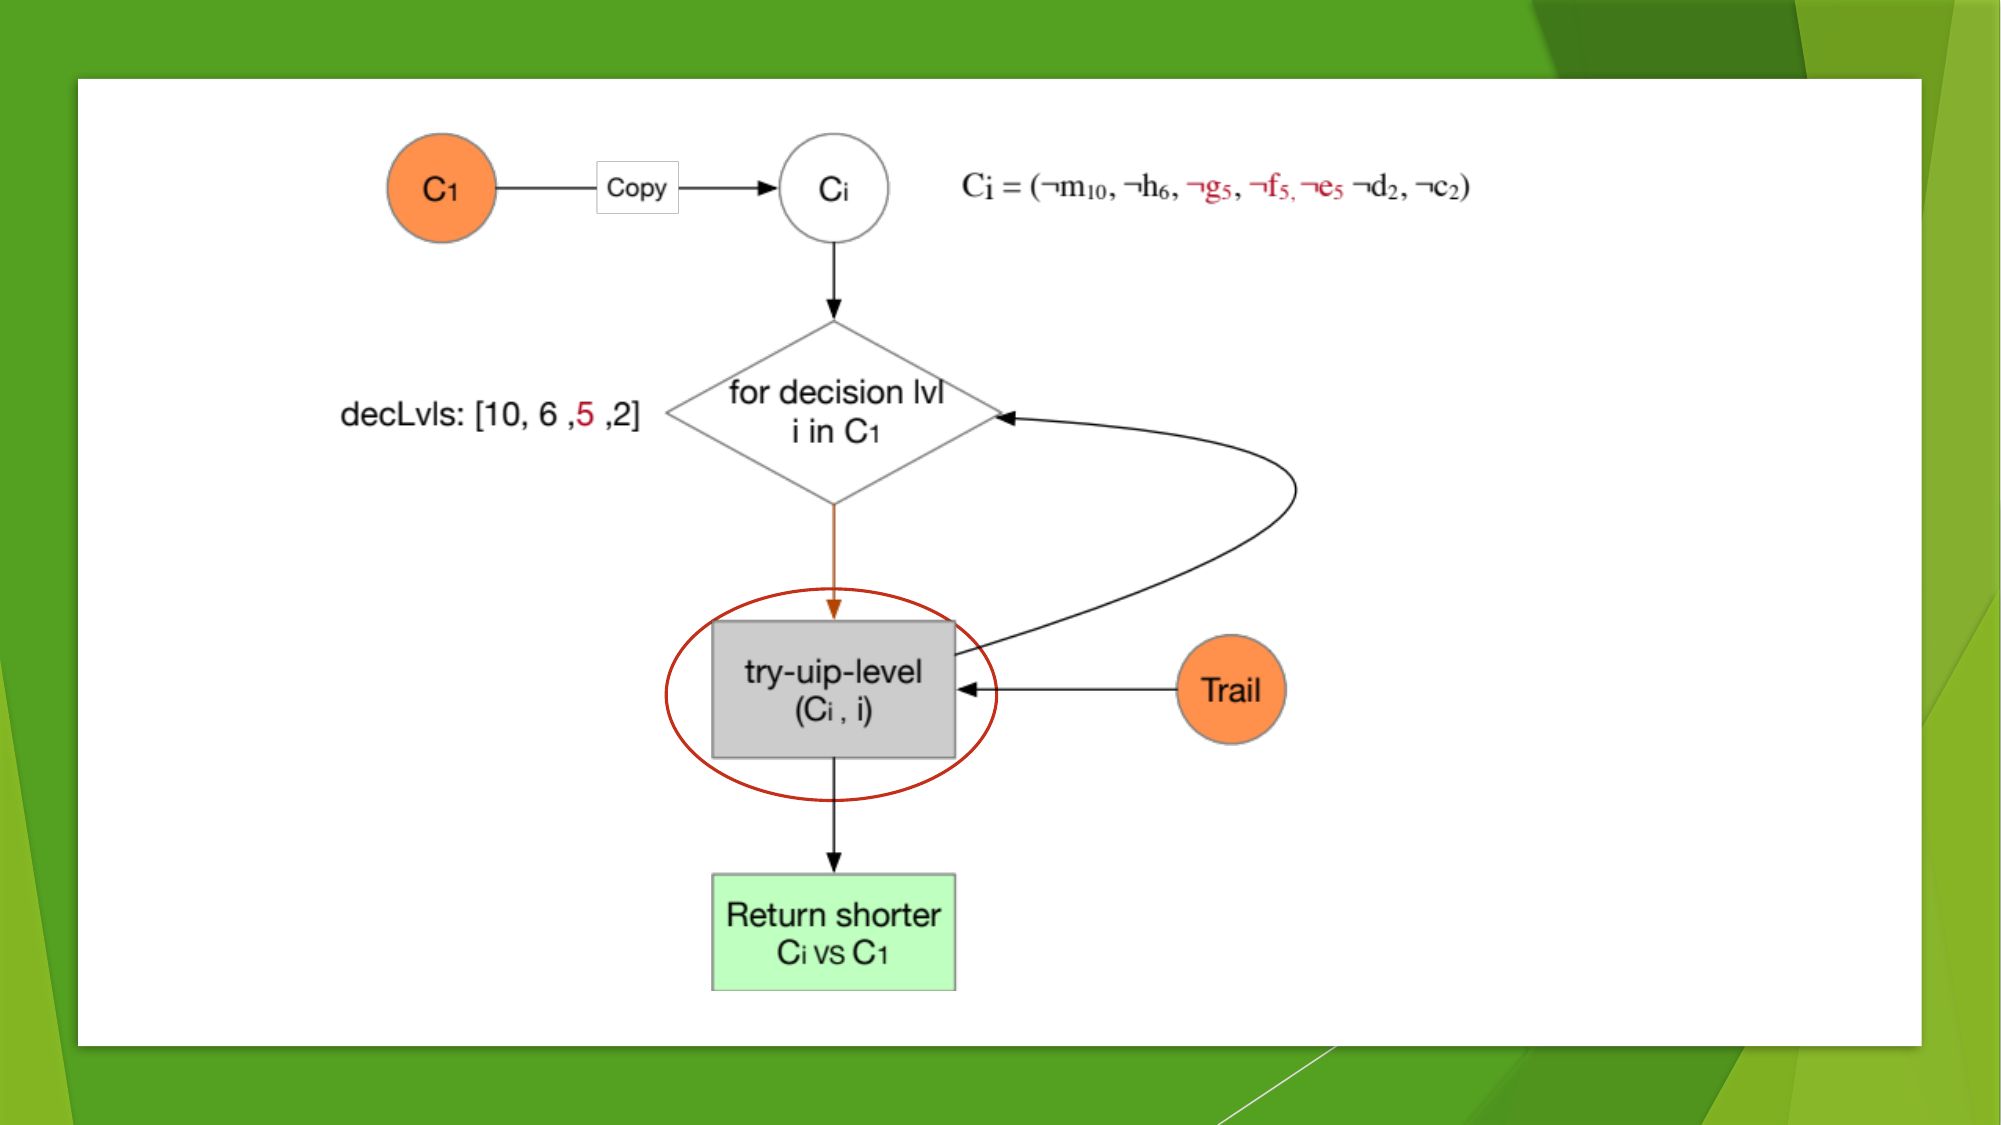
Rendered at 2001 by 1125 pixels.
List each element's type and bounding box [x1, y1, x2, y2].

text_box [0, 0, 2000, 1125]
picture [326, 132, 1488, 992]
